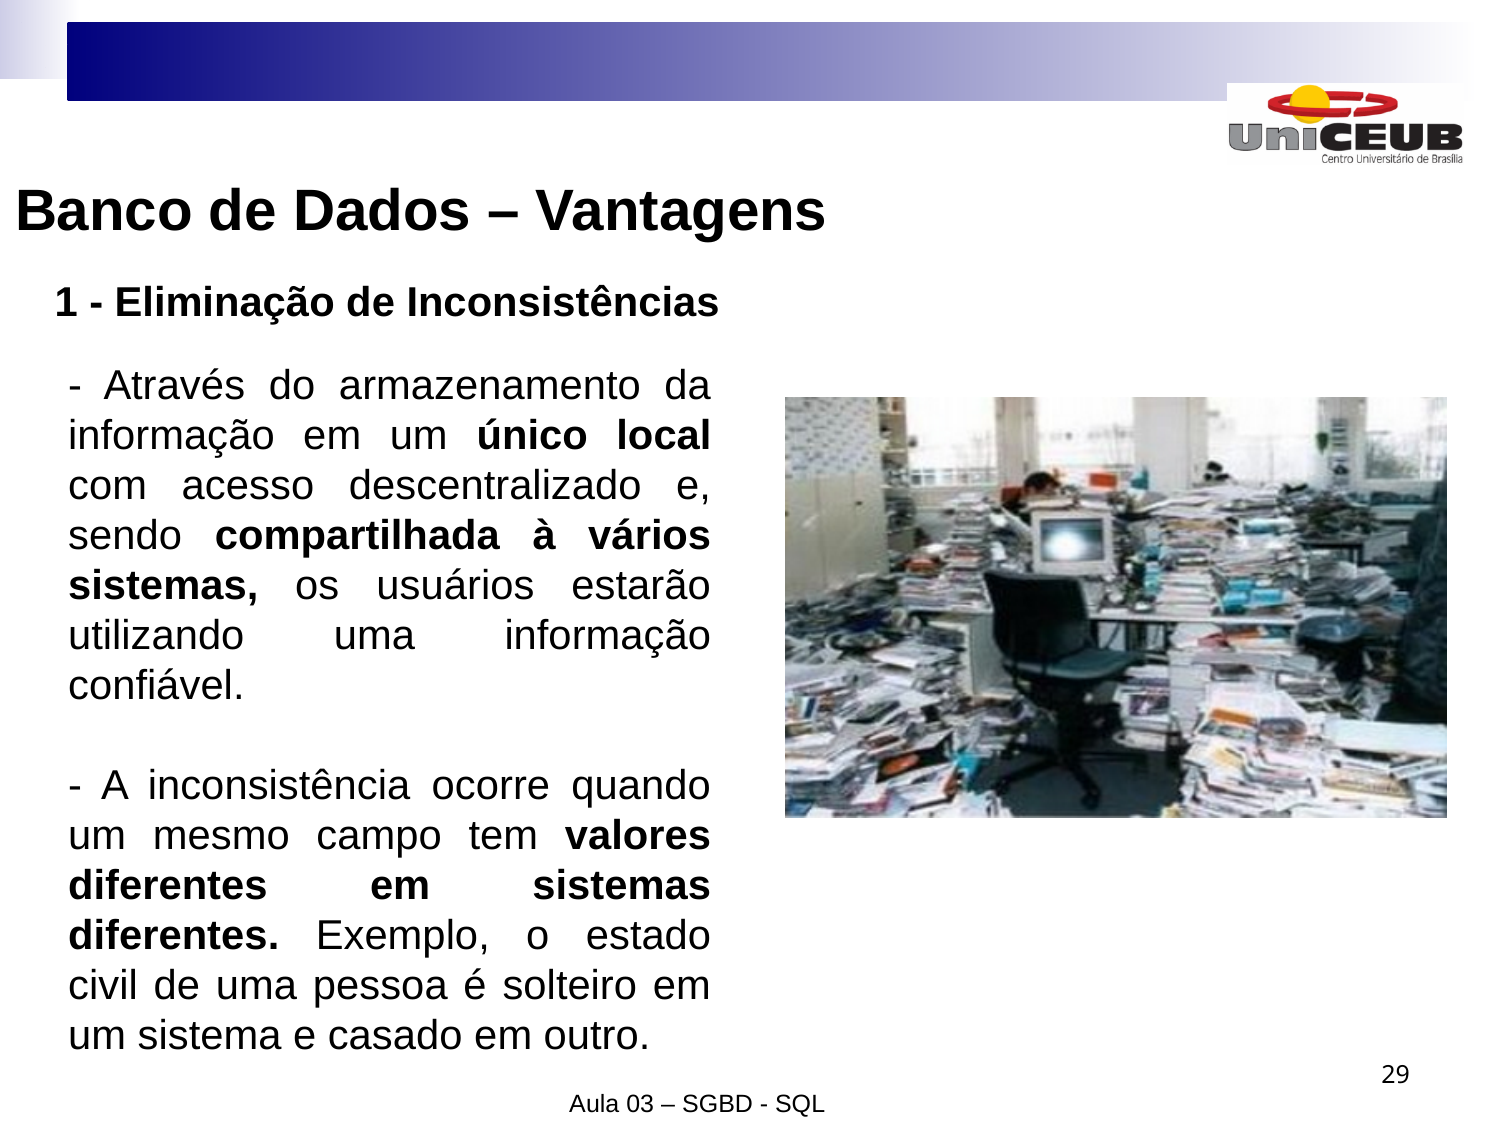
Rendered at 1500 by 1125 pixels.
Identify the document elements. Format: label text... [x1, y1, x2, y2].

footer Aula 03 – SGBD - SQL [460, 1050, 935, 1125]
picture [785, 396, 1448, 818]
text_box 29 [1074, 1024, 1425, 1100]
title Banco de Dados – Vantagens [0, 175, 1275, 238]
text_box - Através do armazenamento da informação em um único local com acesso descentralizado e, sendo compartilhada à vários sistemas, os usuários estarão utilizando uma informação confiável. - A inconsistência ocorre quando um mesmo campo tem valores diferentes em sistemas diferentes. Exemplo, o estado civil de uma pessoa é solteiro em um sistema e casado em outro. [53, 350, 727, 506]
picture [1227, 83, 1464, 165]
text_box 1 - Eliminação de Inconsistências [39, 266, 1044, 333]
